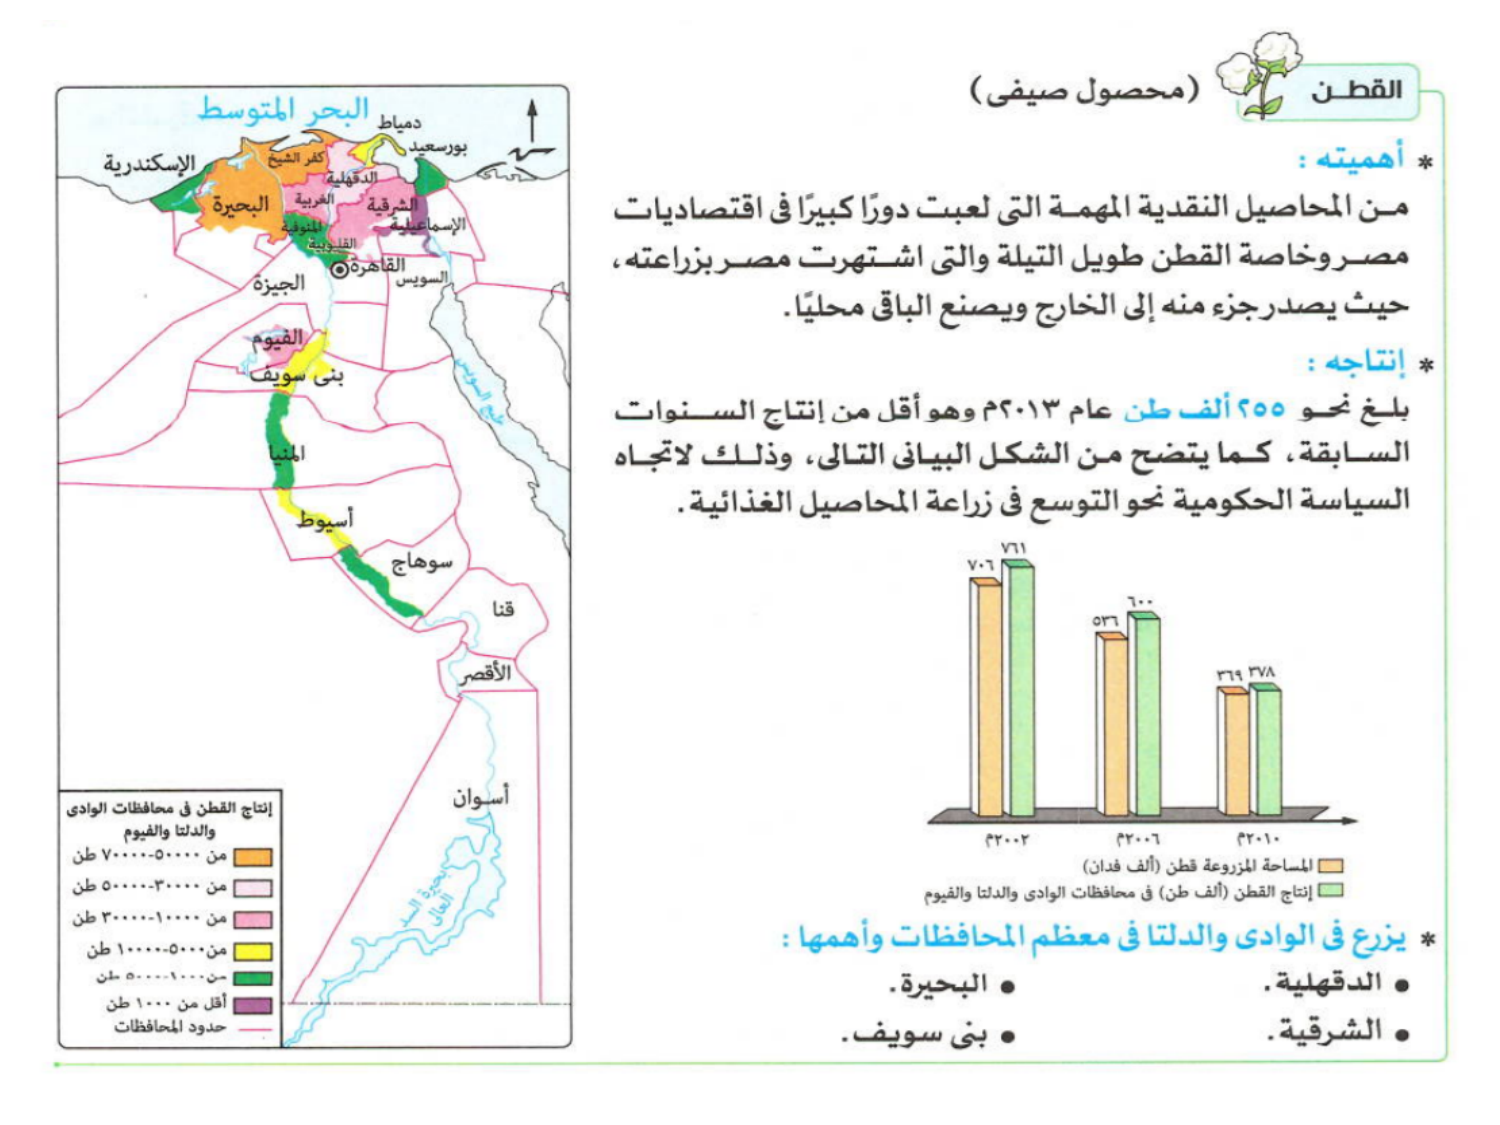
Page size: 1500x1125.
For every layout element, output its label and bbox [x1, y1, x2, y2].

list [24, 19, 1484, 1076]
